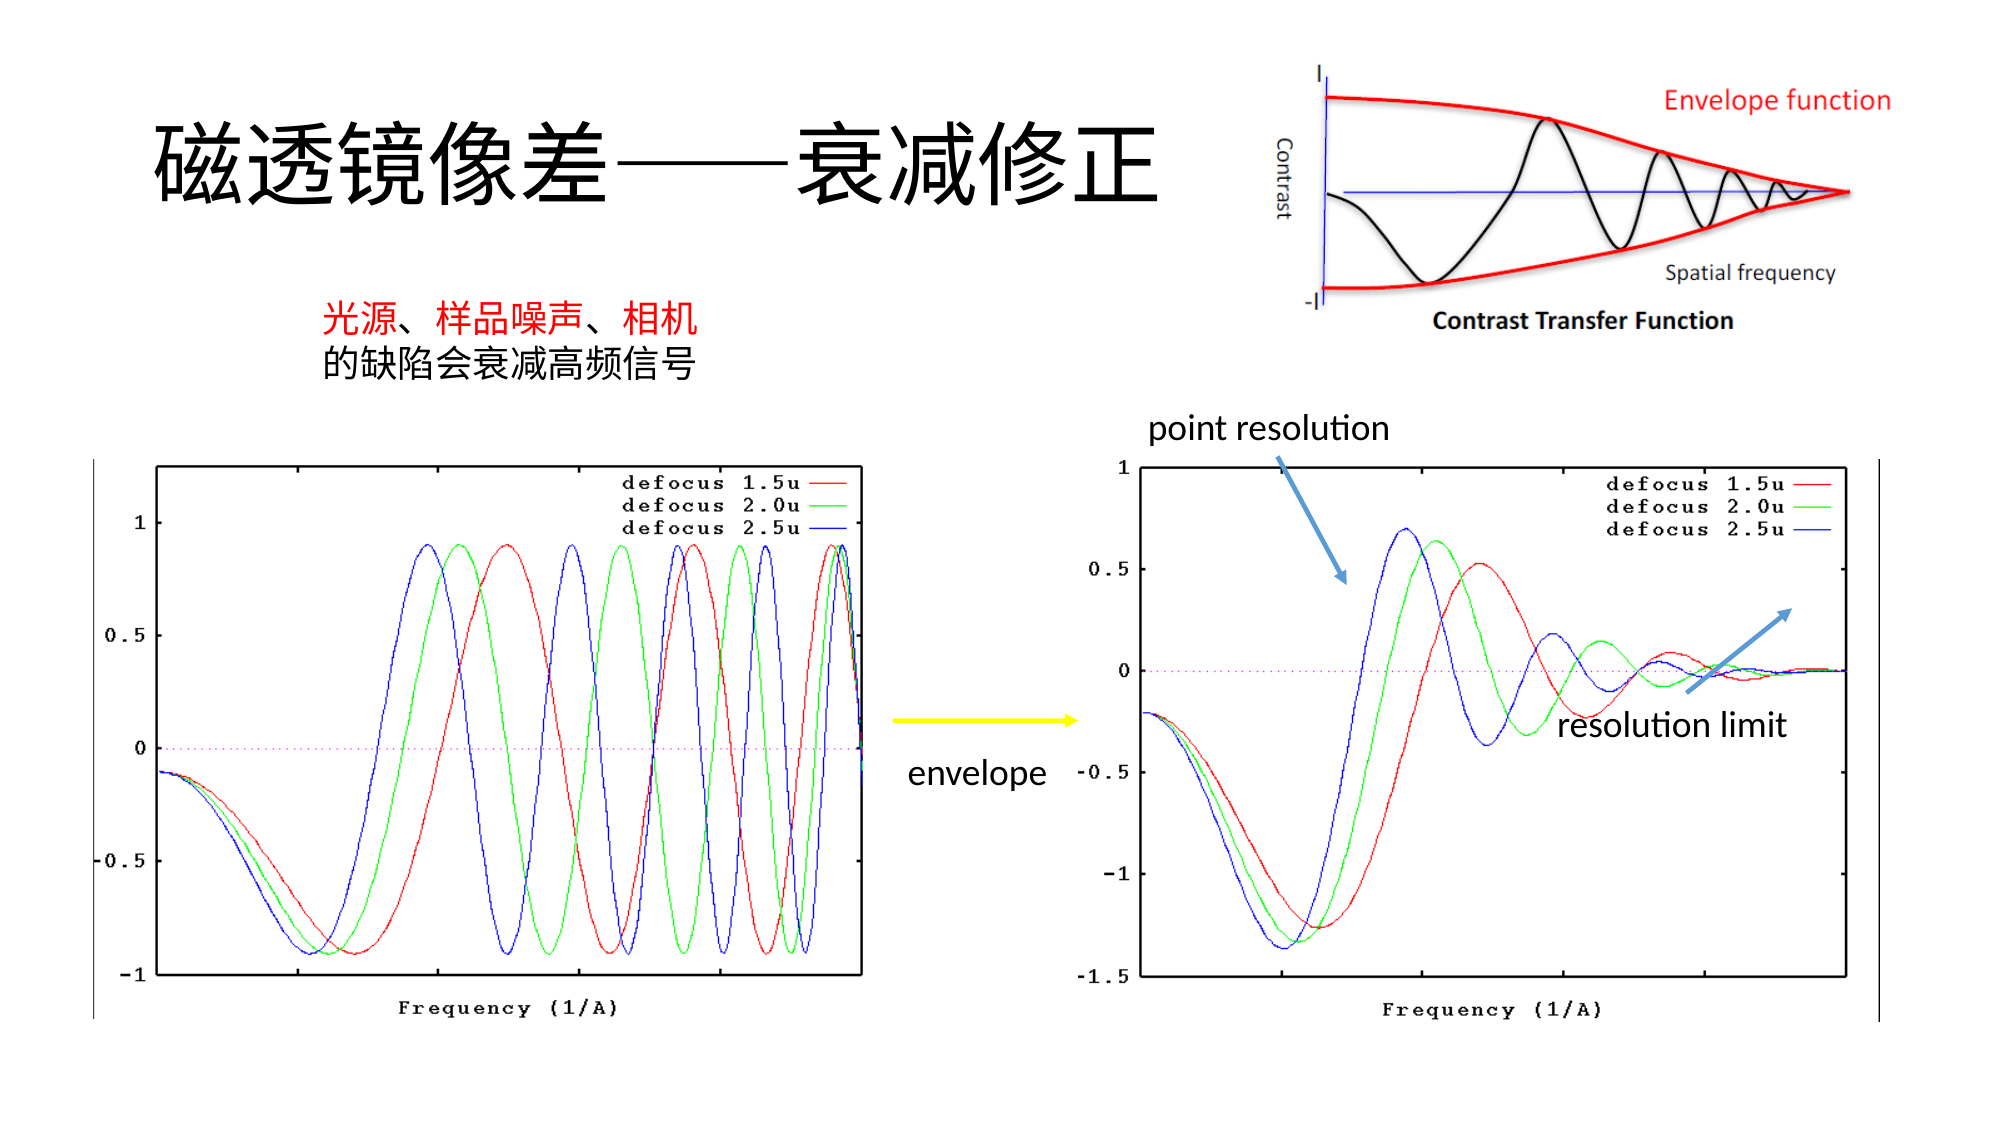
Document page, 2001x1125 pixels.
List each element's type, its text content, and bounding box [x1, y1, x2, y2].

picture [1078, 459, 1880, 1022]
text_box 光源、样品噪声、相机的缺陷会衰减高频信号 [307, 287, 735, 393]
text_box point resolution [1133, 395, 1422, 456]
text_box envelope [894, 740, 1078, 801]
picture [92, 459, 894, 1019]
picture [1246, 50, 1912, 344]
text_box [1277, 456, 1347, 586]
title 磁透镜像差——衰减修正 [137, 59, 1246, 278]
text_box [1686, 608, 1793, 693]
